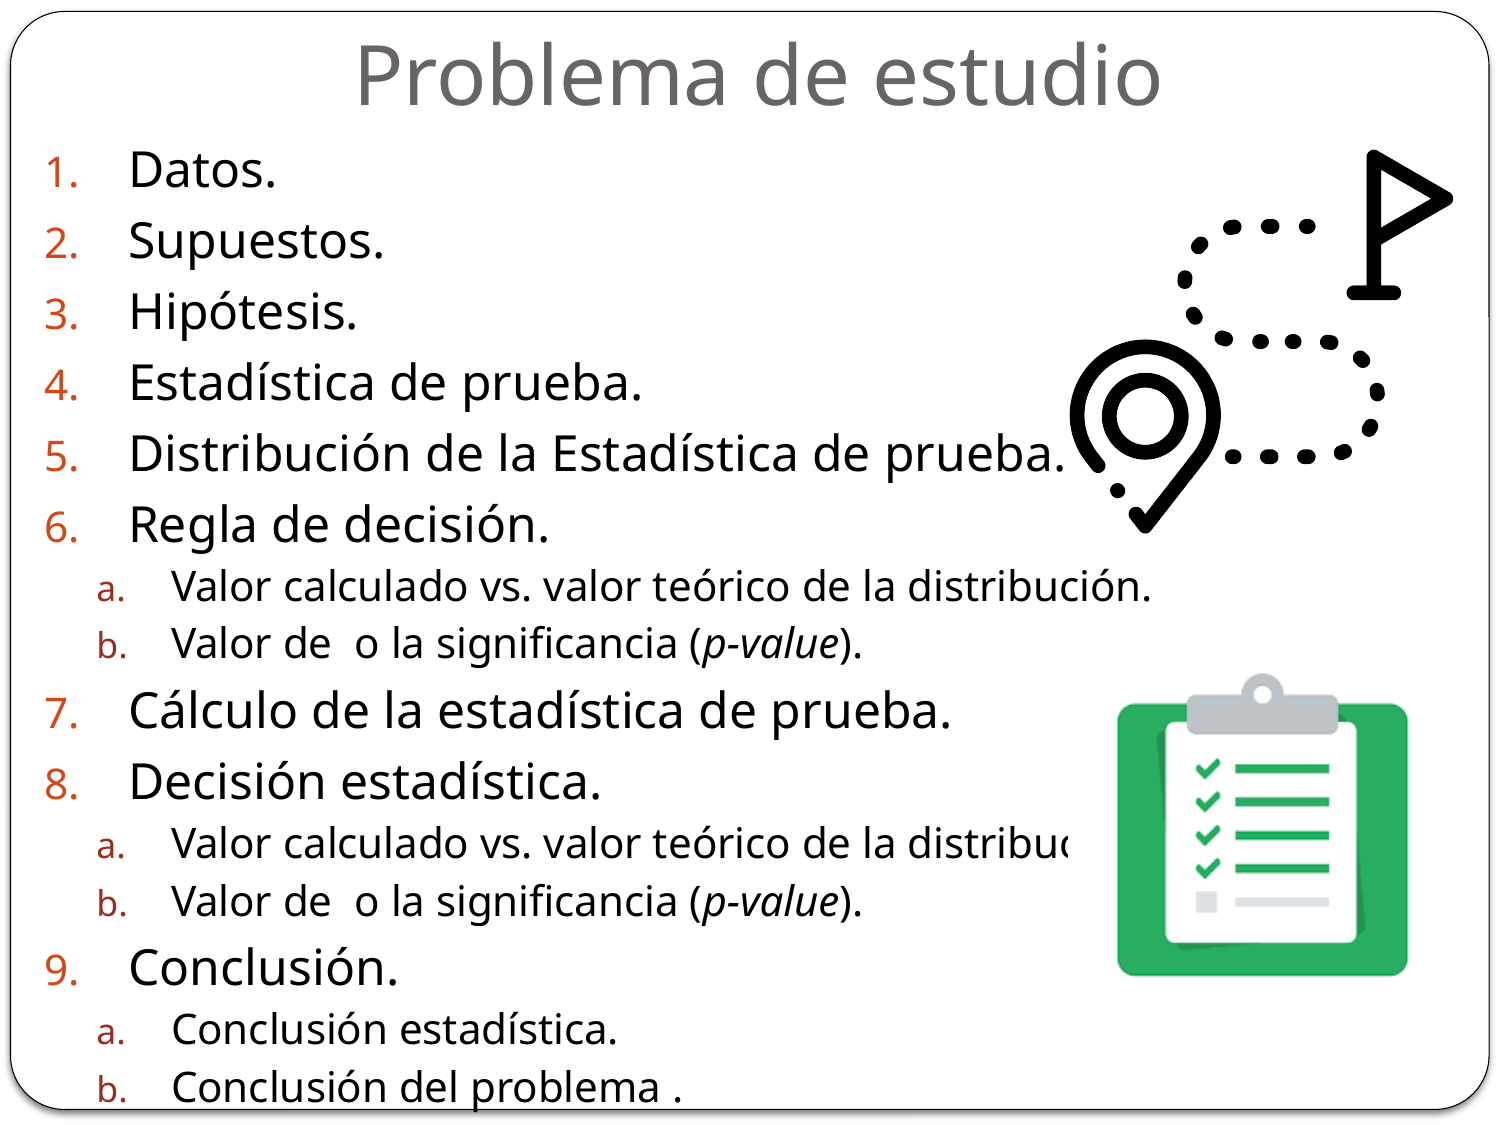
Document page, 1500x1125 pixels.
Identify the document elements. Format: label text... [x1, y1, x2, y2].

picture [1068, 148, 1454, 535]
title Problema de estudio [17, 7, 1500, 138]
picture [1068, 669, 1454, 990]
